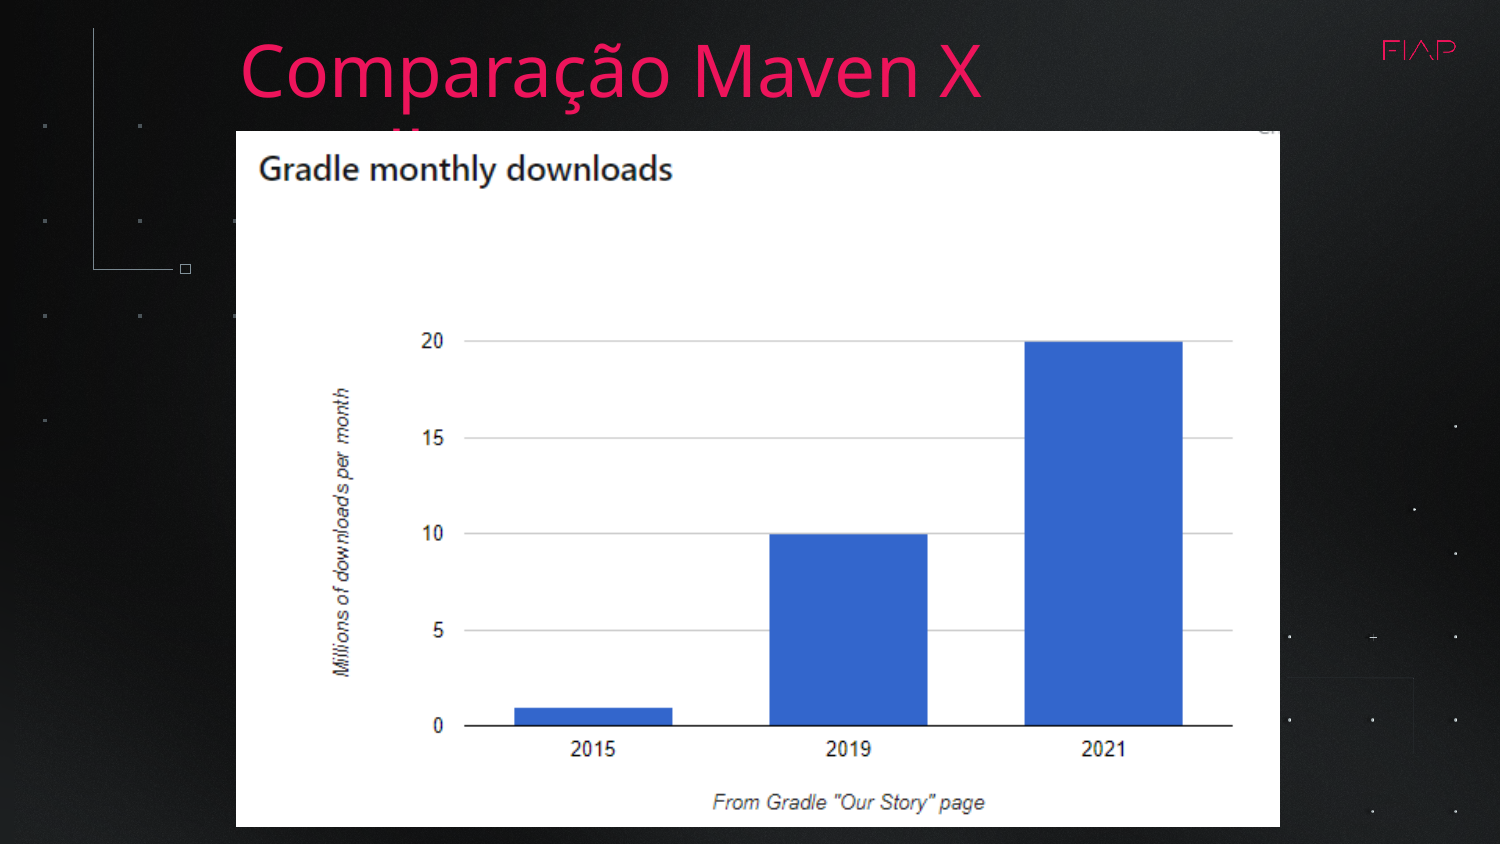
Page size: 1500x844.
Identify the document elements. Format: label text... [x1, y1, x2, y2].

text_box Comparação Maven X Gradle [225, 17, 1225, 129]
picture [0, 0, 1500, 844]
